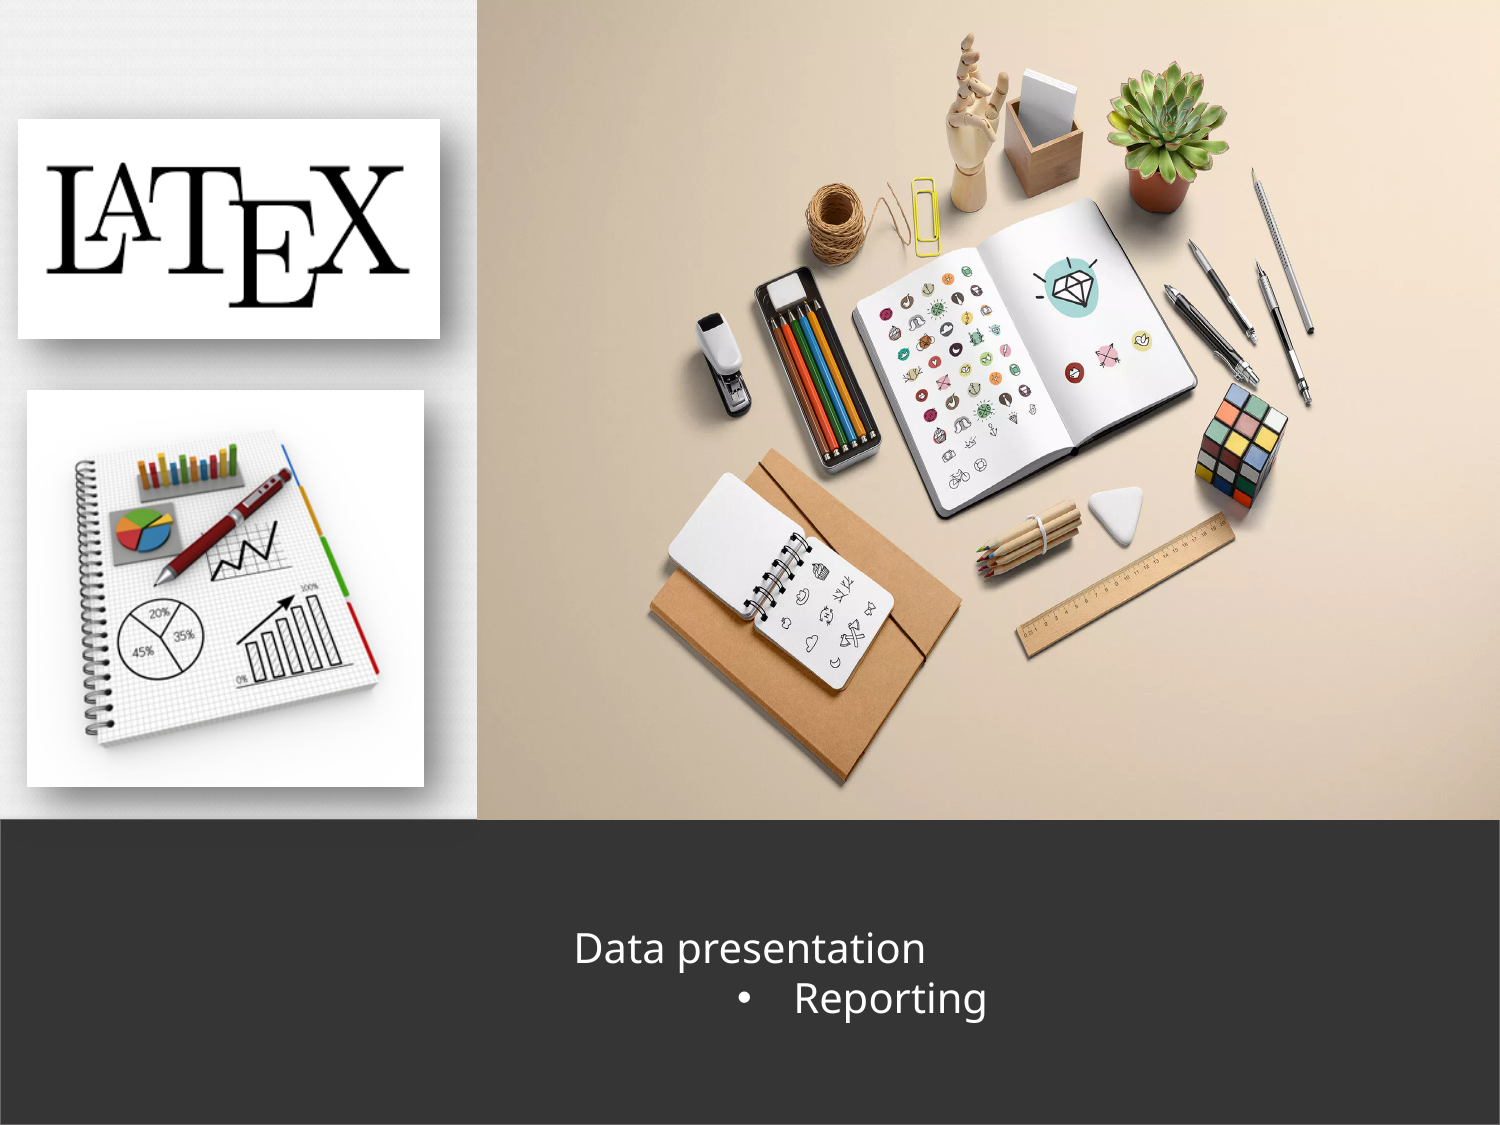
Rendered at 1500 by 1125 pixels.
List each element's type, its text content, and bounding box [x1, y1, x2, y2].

text_box Data presentation Reporting [0, 819, 1500, 1125]
picture [0, 0, 1500, 820]
